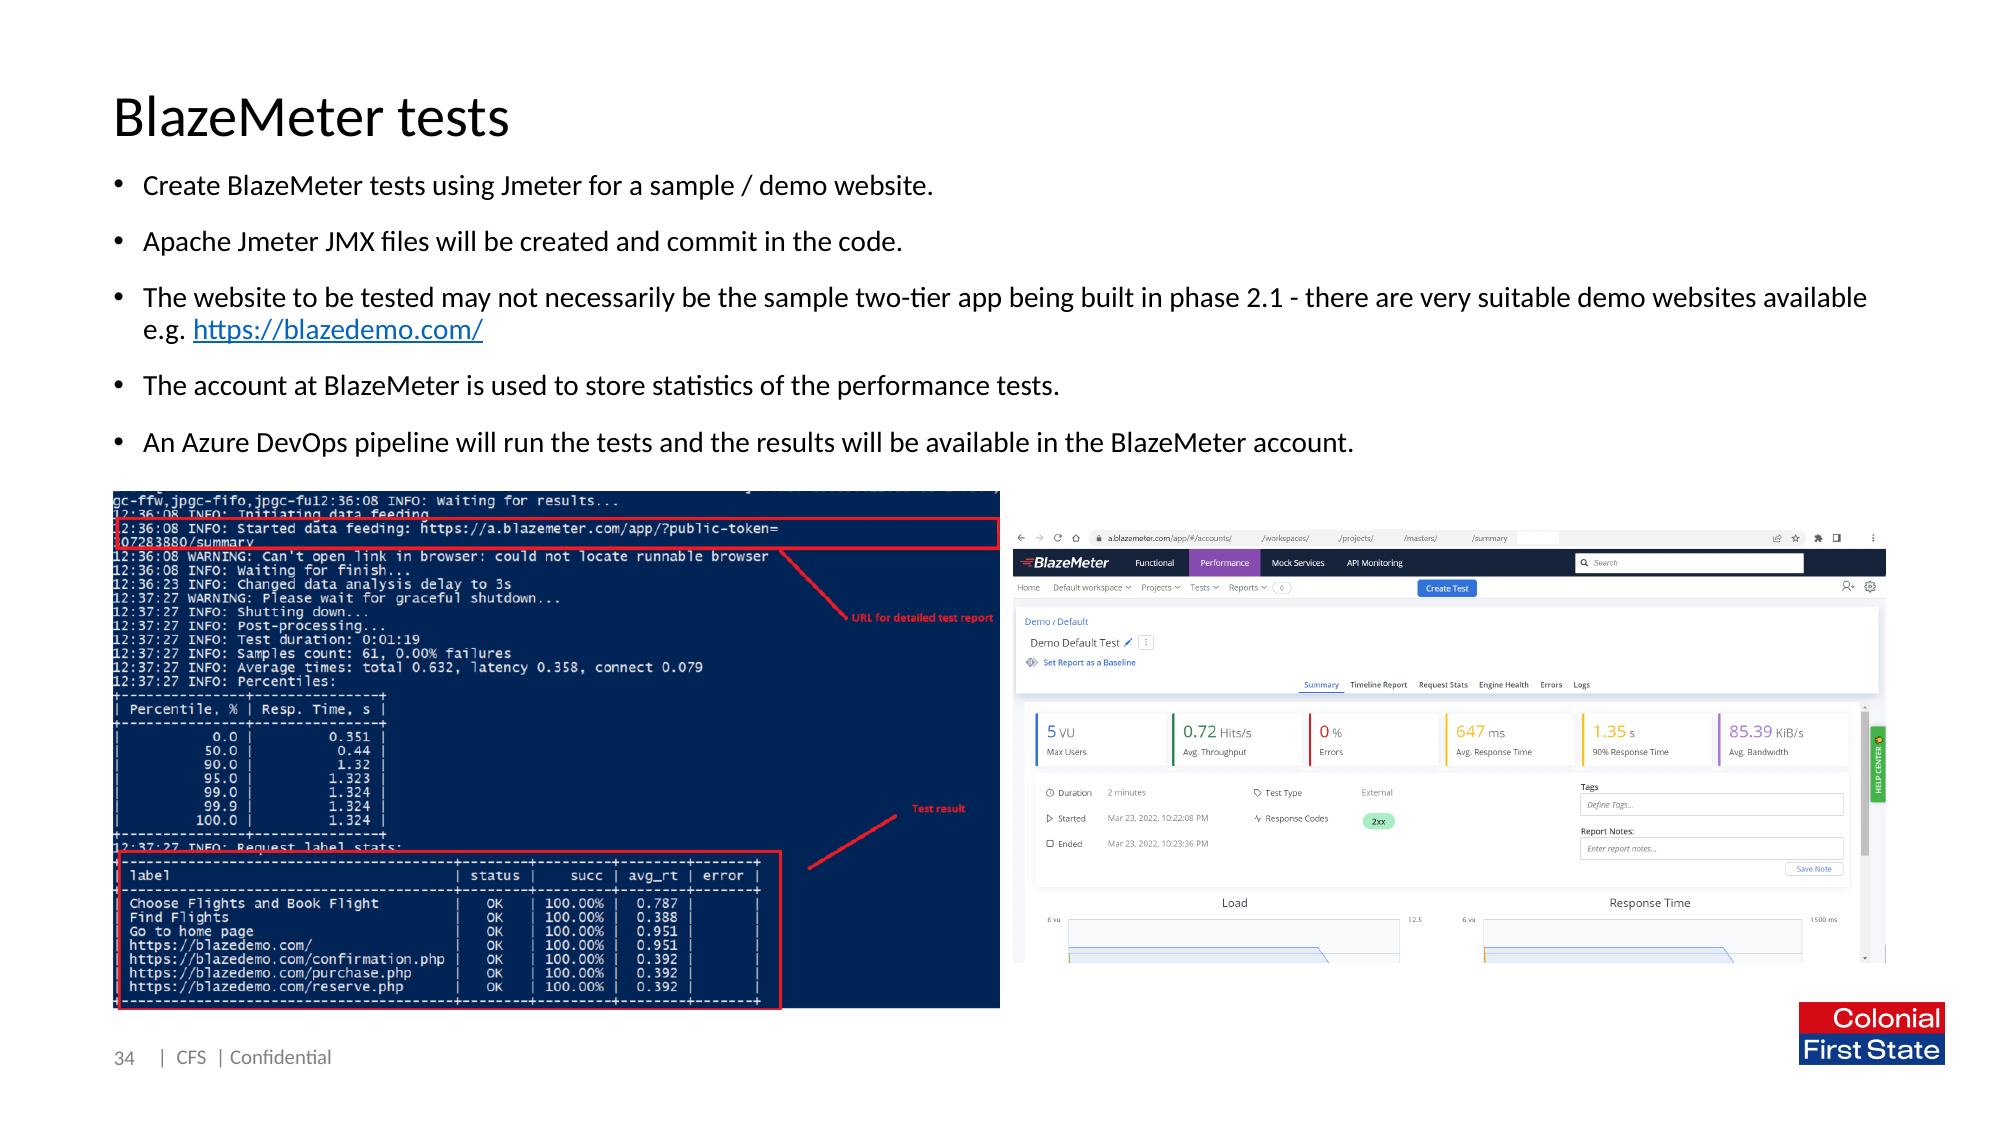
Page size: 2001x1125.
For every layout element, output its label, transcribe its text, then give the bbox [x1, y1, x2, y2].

title BlazeMeter tests [114, 90, 1886, 169]
picture [1799, 1002, 1945, 1065]
picture [1013, 529, 1886, 963]
picture [113, 491, 1000, 1010]
slide_number 34 [114, 1010, 160, 1070]
list Create BlazeMeter tests using Jmeter for a sample / demo website. Apache Jmeter JMX files will be created and commit in the code. The website to be tested may not necessarily be the sample two-tier app being built in phase 2.1 - there are very suitable demo websites available e.g. https://blazedemo.com/ The account at BlazeMeter is used to store statistics of the performance tests. An Azure DevOps pipeline will run the tests and the results will be available in the BlazeMeter account. [113, 169, 1886, 576]
